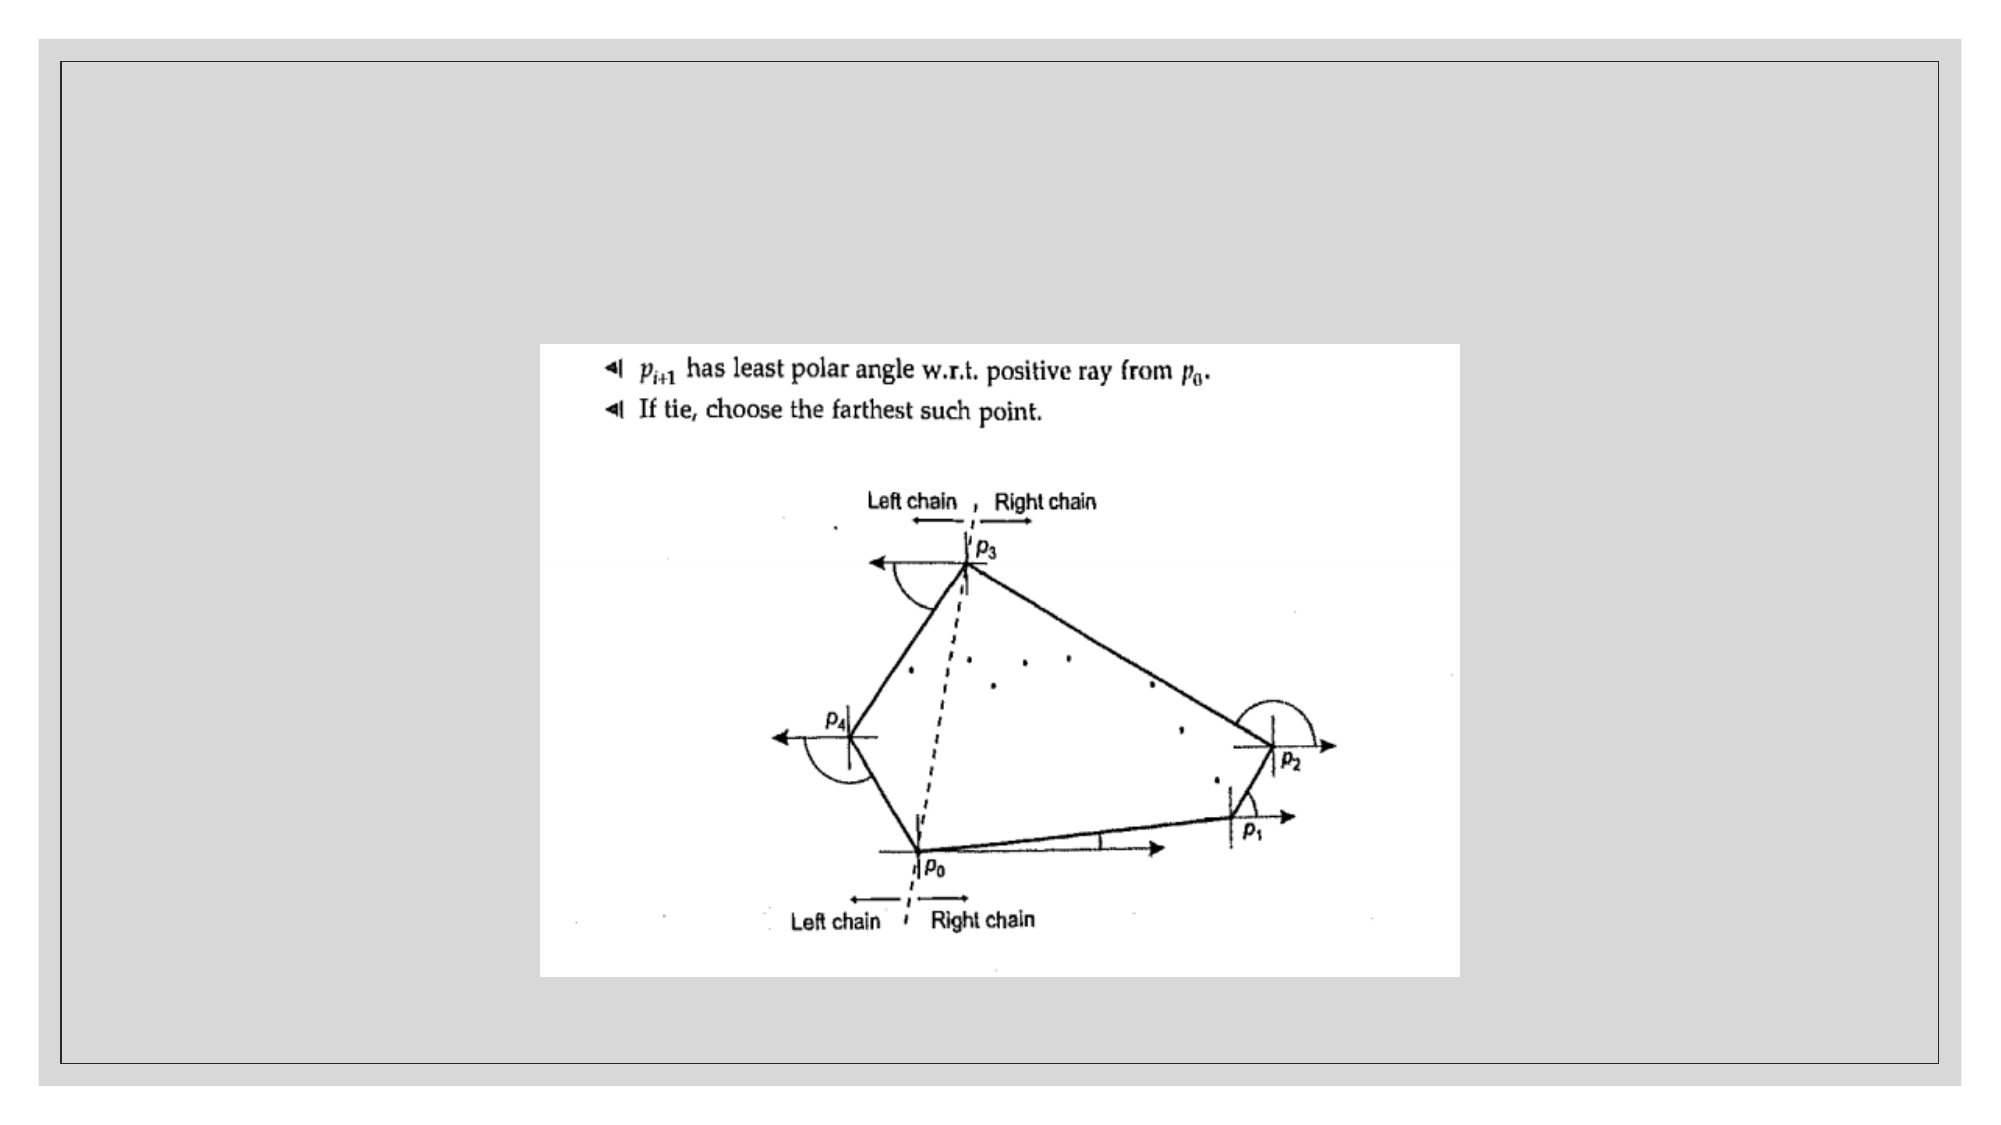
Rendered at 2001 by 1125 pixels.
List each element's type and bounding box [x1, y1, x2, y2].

list [539, 344, 1460, 977]
